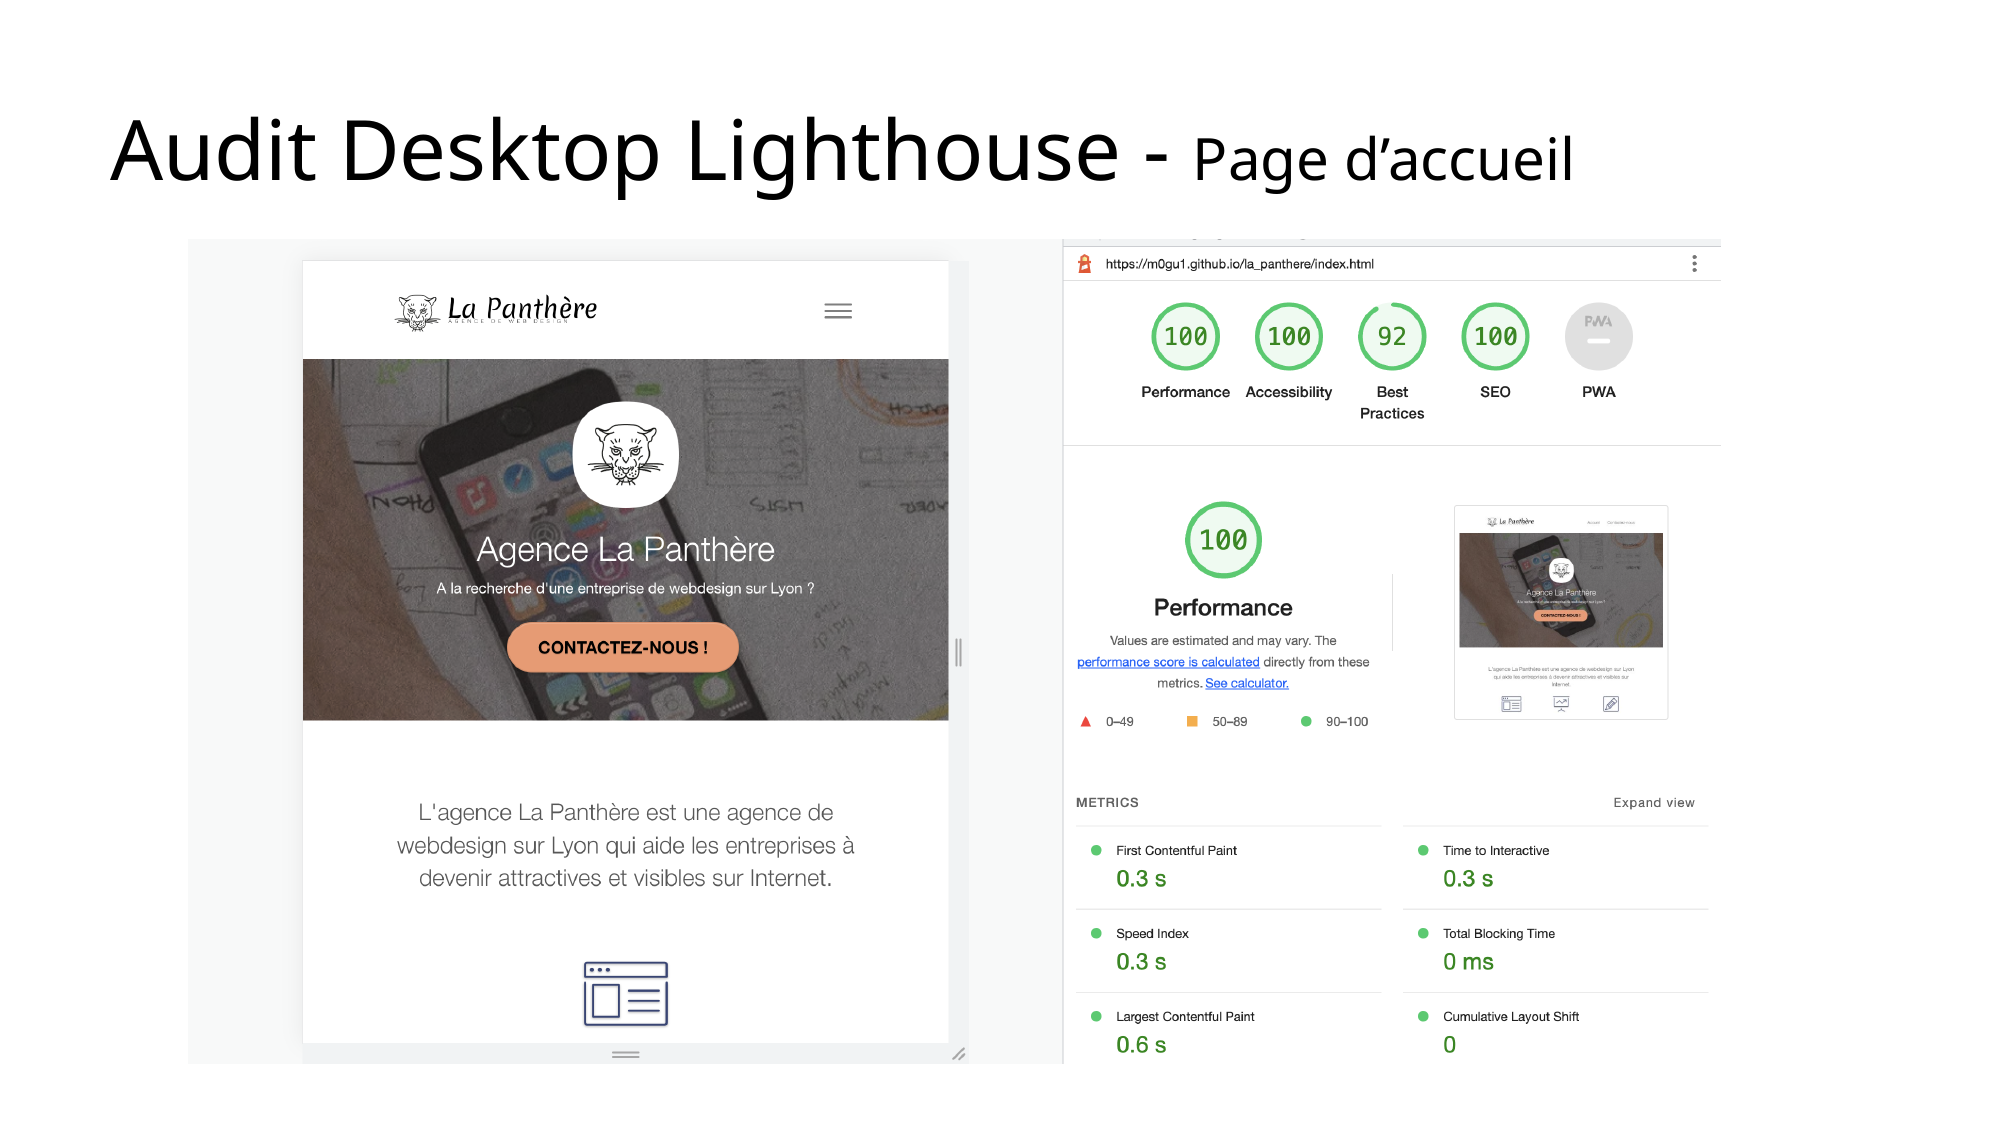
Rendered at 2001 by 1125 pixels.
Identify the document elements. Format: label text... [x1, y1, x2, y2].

text_box Audit Desktop Lighthouse - Page d’accueil [94, 44, 1820, 262]
picture [187, 239, 1721, 1064]
